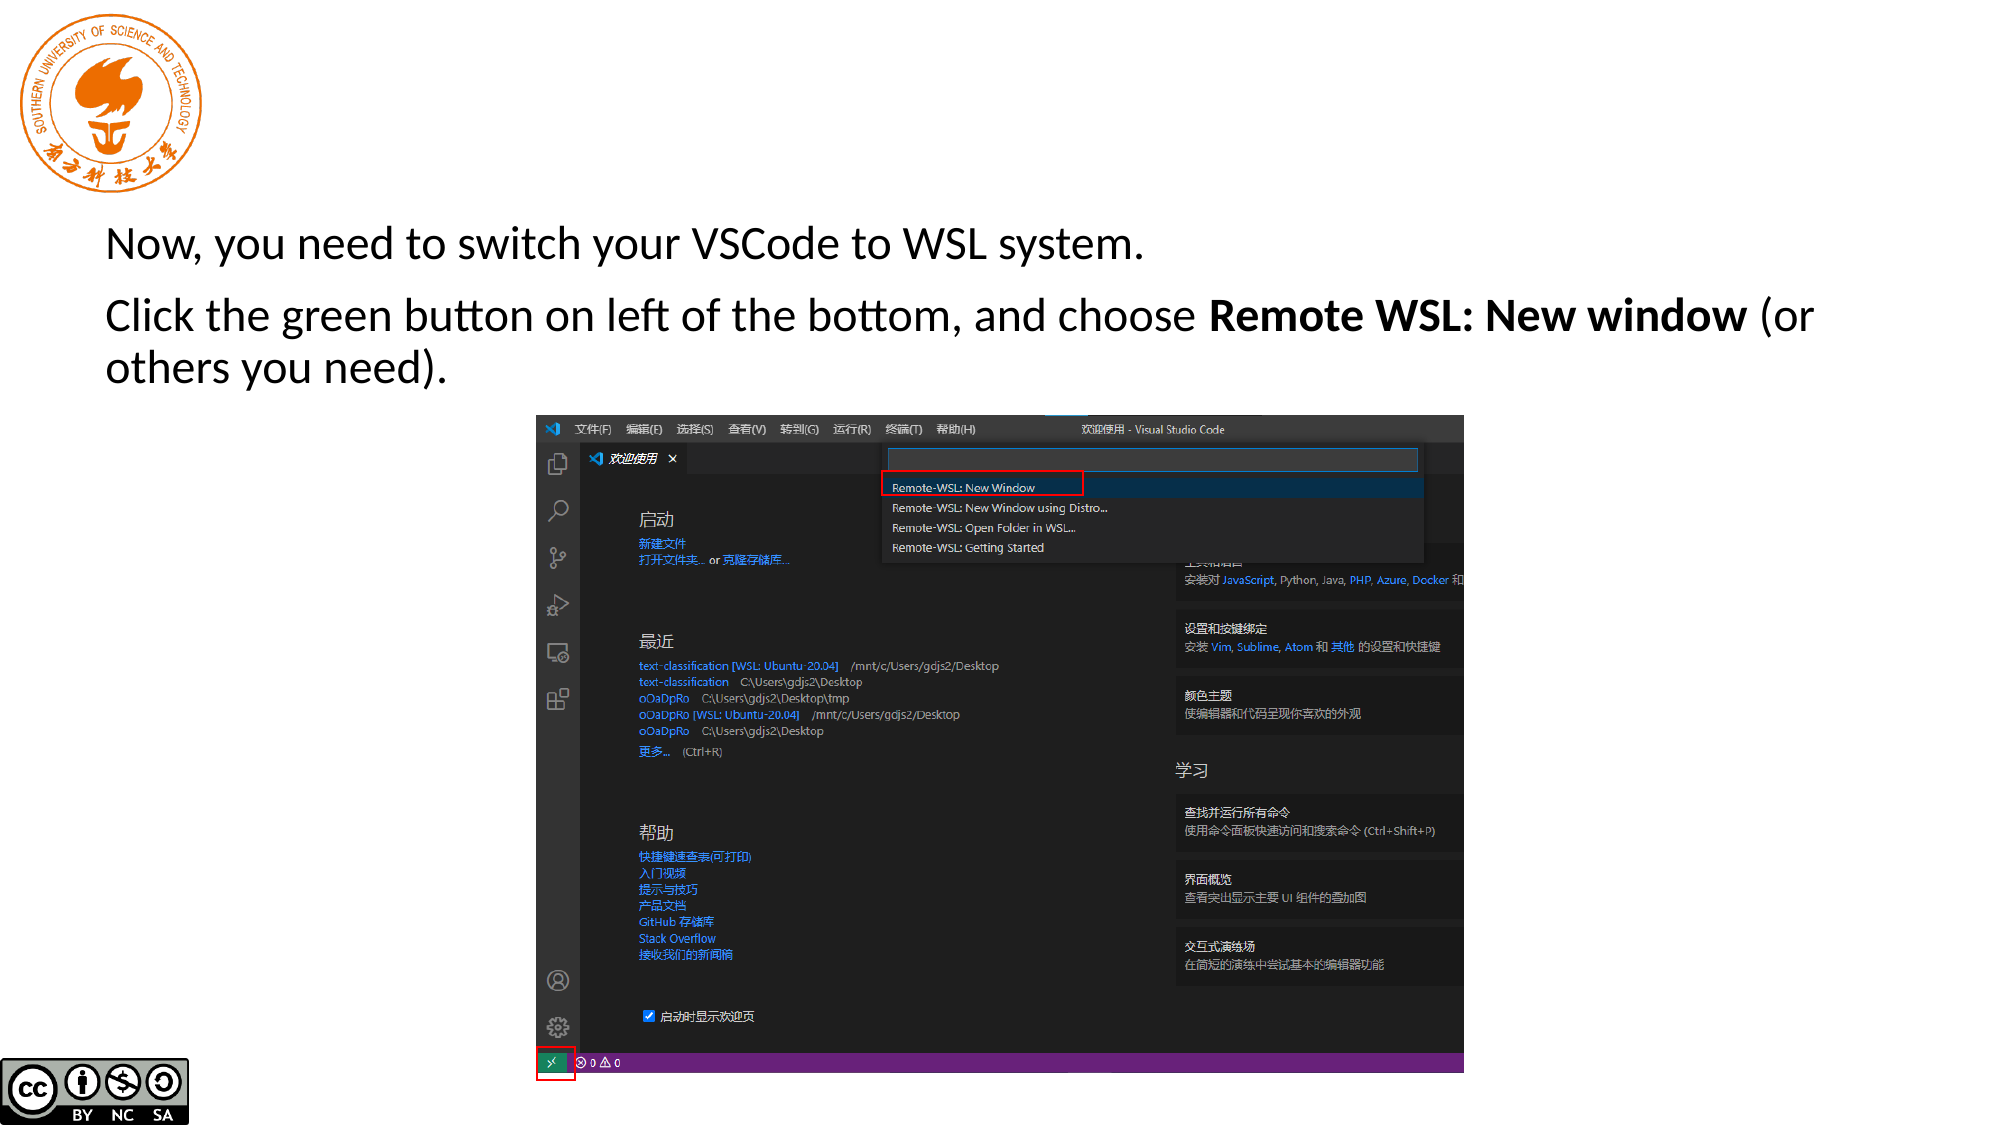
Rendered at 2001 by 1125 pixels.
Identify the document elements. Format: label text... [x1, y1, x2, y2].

picture [536, 415, 1464, 1073]
list Now, you need to switch your VSCode to WSL system. Click the green button on left of the bottom, and choose Remote WSL: New window (or others you need). [90, 210, 1915, 403]
text_box [536, 1073, 576, 1081]
picture [18, 11, 202, 194]
picture [0, 1058, 189, 1125]
